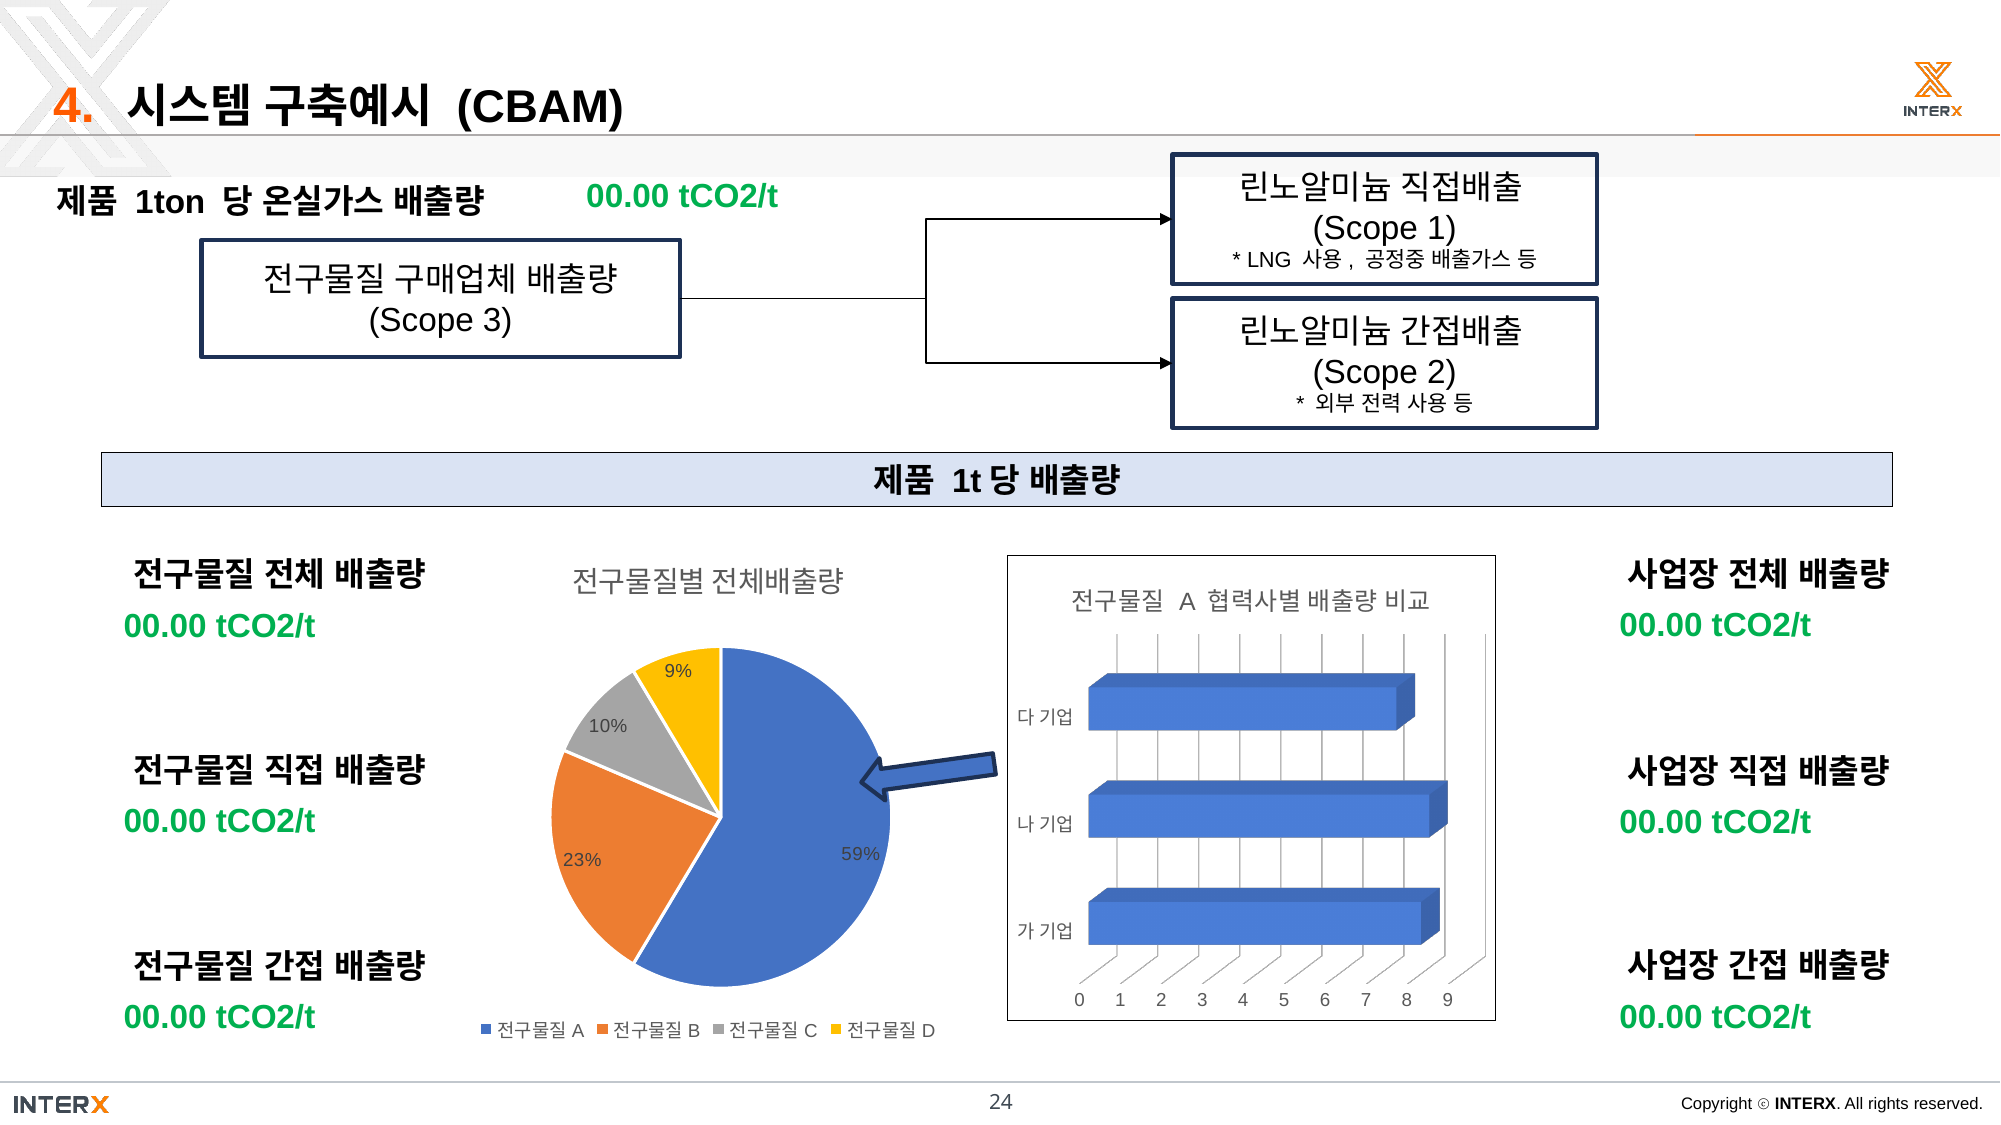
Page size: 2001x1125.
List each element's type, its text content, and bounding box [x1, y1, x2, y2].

text_box 4. [27, 36, 109, 133]
chart [431, 530, 986, 1049]
text_box 린노알미늄 간접배출(Scope 2) * 외부 전력 사용 등 [1170, 296, 1599, 430]
text_box 시스템 구축예시 (CBAM) [126, 43, 1678, 132]
text_box 제품 1t당 배출량 [101, 452, 1893, 507]
text_box 사업장 간접 배출량 [1612, 936, 1906, 992]
text_box 제품 1ton 당 온실가스 배출량 [42, 172, 500, 228]
text_box 00.00 tCO2/t [1604, 987, 1827, 1043]
chart [1007, 555, 1496, 1021]
picture [0, 0, 172, 134]
text_box 00.00 tCO2/t [108, 596, 331, 652]
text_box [679, 218, 1173, 364]
picture [14, 1096, 109, 1113]
text_box 전구물질 간접 배출량 [118, 937, 426, 993]
text_box 사업장 직접 배출량 [1612, 742, 1906, 798]
text_box 00.00 tCO2/t [108, 792, 331, 847]
text_box 전구물질 직접 배출량 [118, 741, 426, 797]
text_box 사업장 전체 배출량 [1612, 545, 1906, 601]
text_box 00.00 tCO2/t [1604, 595, 1827, 651]
text_box 린노알미늄 직접배출(Scope 1) * LNG 사용, 공정중 배출가스 등 [1170, 152, 1599, 286]
text_box 00.00 tCO2/t [571, 166, 794, 222]
picture [1904, 62, 1962, 116]
text_box [991, 751, 998, 778]
text_box 00.00 tCO2/t [108, 988, 331, 1043]
text_box 00.00 tCO2/t [1604, 793, 1827, 848]
text_box 전구물질 전체 배출량 [118, 545, 426, 601]
text_box 전구물질 구매업체 배출량 (Scope 3) [199, 238, 674, 359]
